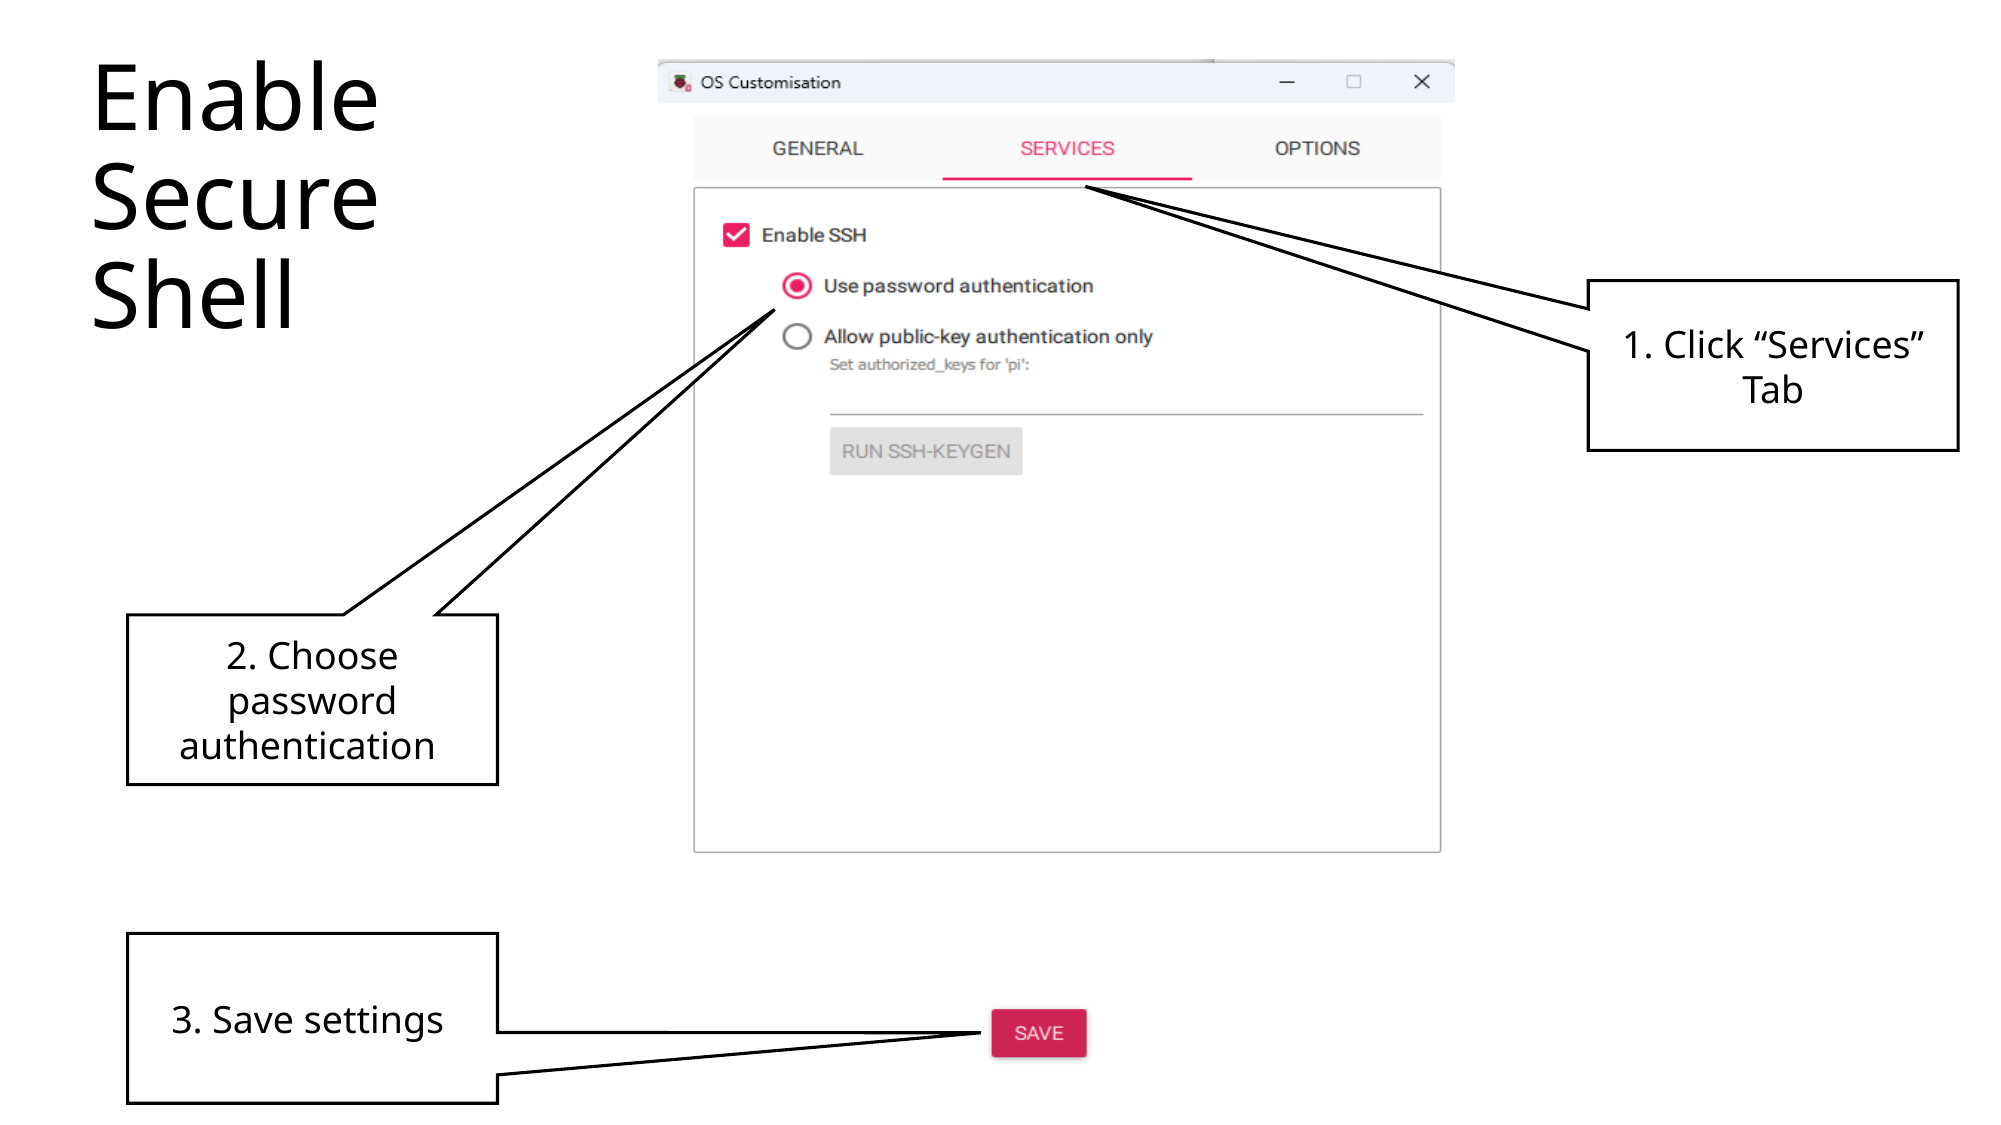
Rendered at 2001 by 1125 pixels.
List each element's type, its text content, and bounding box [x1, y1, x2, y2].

text_box 3. Save settings [126, 931, 657, 1105]
text_box 1. Click “Services” Tab [1455, 274, 1960, 452]
text_box 2. Choose password authentication [126, 390, 657, 787]
title Enable Secure Shell [75, 59, 599, 341]
picture [657, 59, 1455, 1073]
